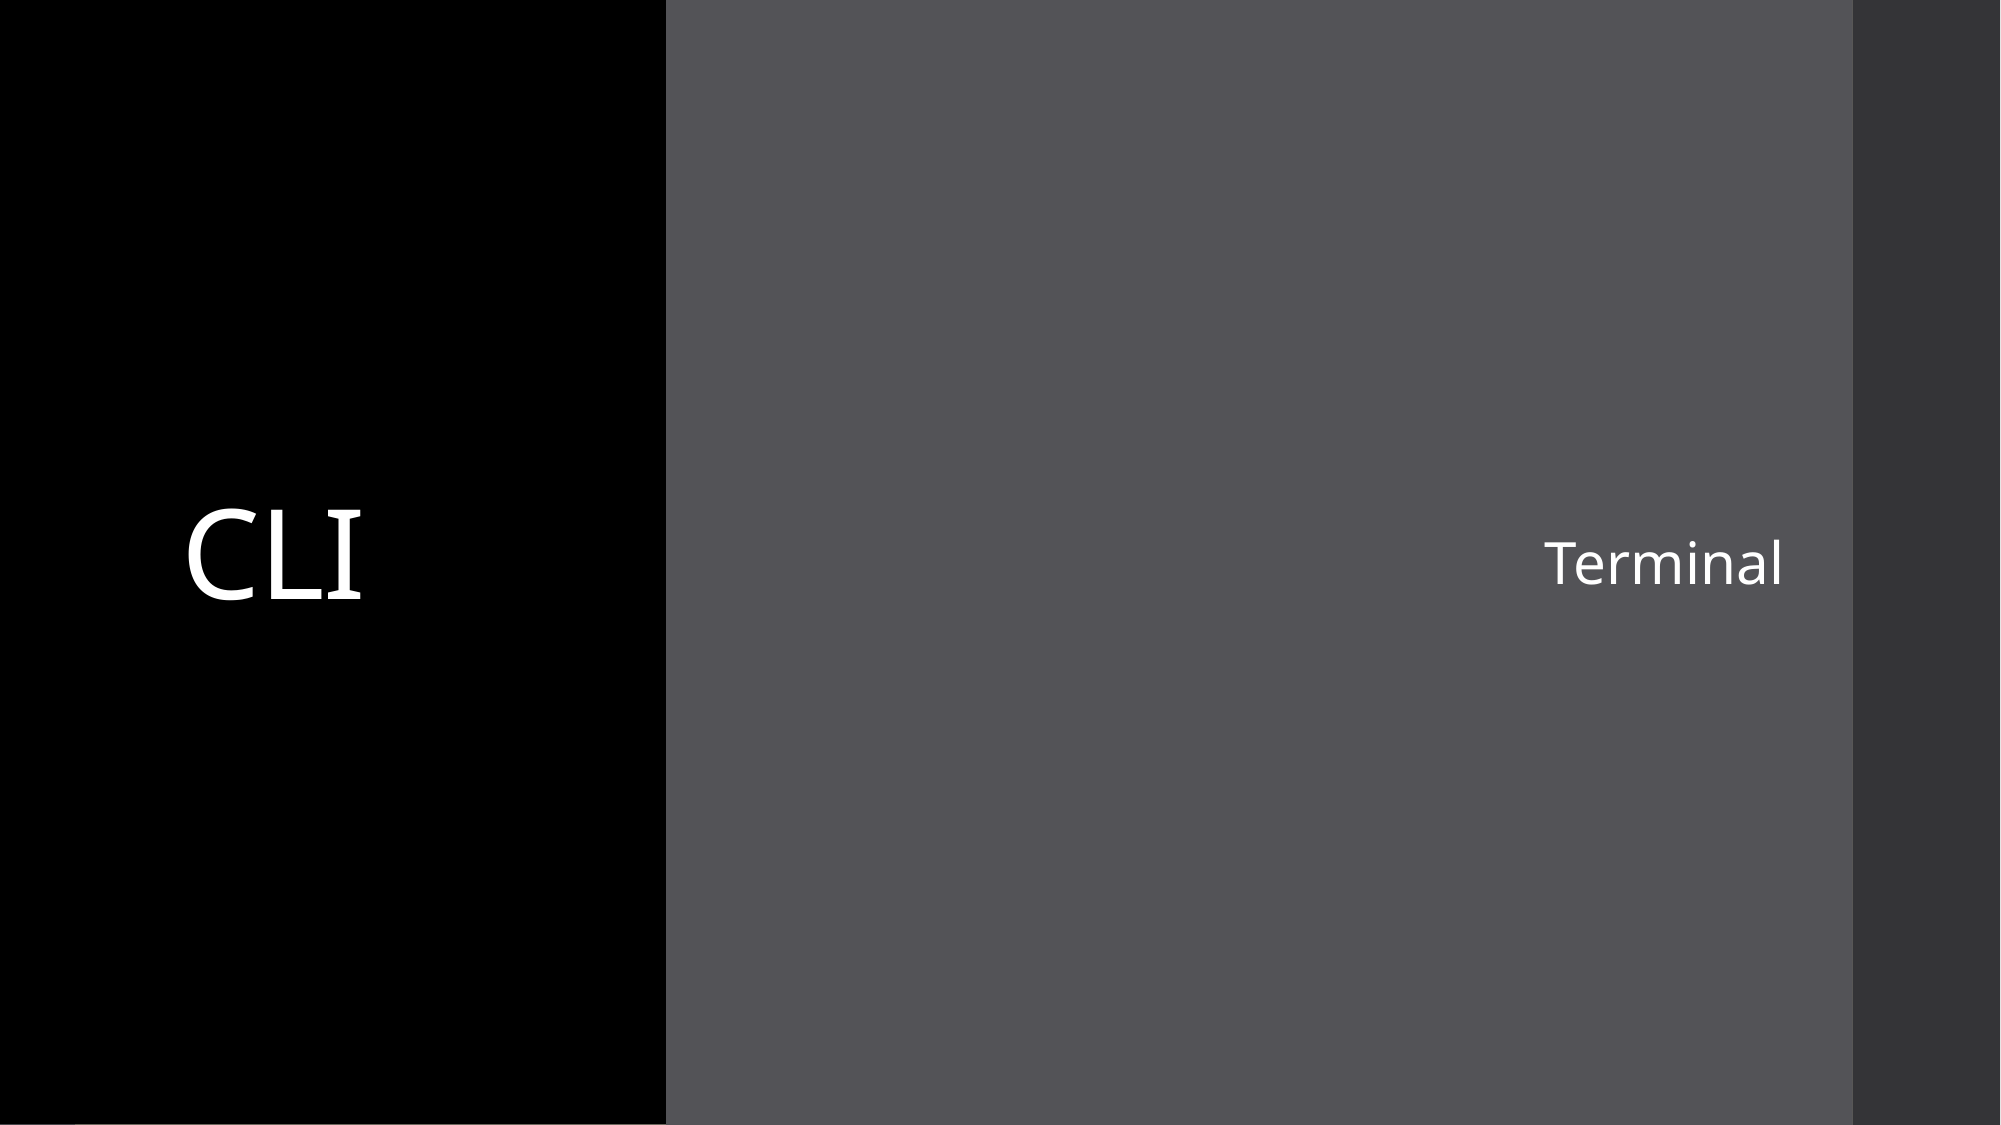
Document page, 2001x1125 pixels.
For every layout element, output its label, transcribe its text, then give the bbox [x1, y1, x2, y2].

text_box [665, 0, 1854, 1125]
text_box [0, 0, 665, 1125]
list Terminal [1236, 37, 1800, 1093]
title CLI [166, 88, 1184, 1035]
